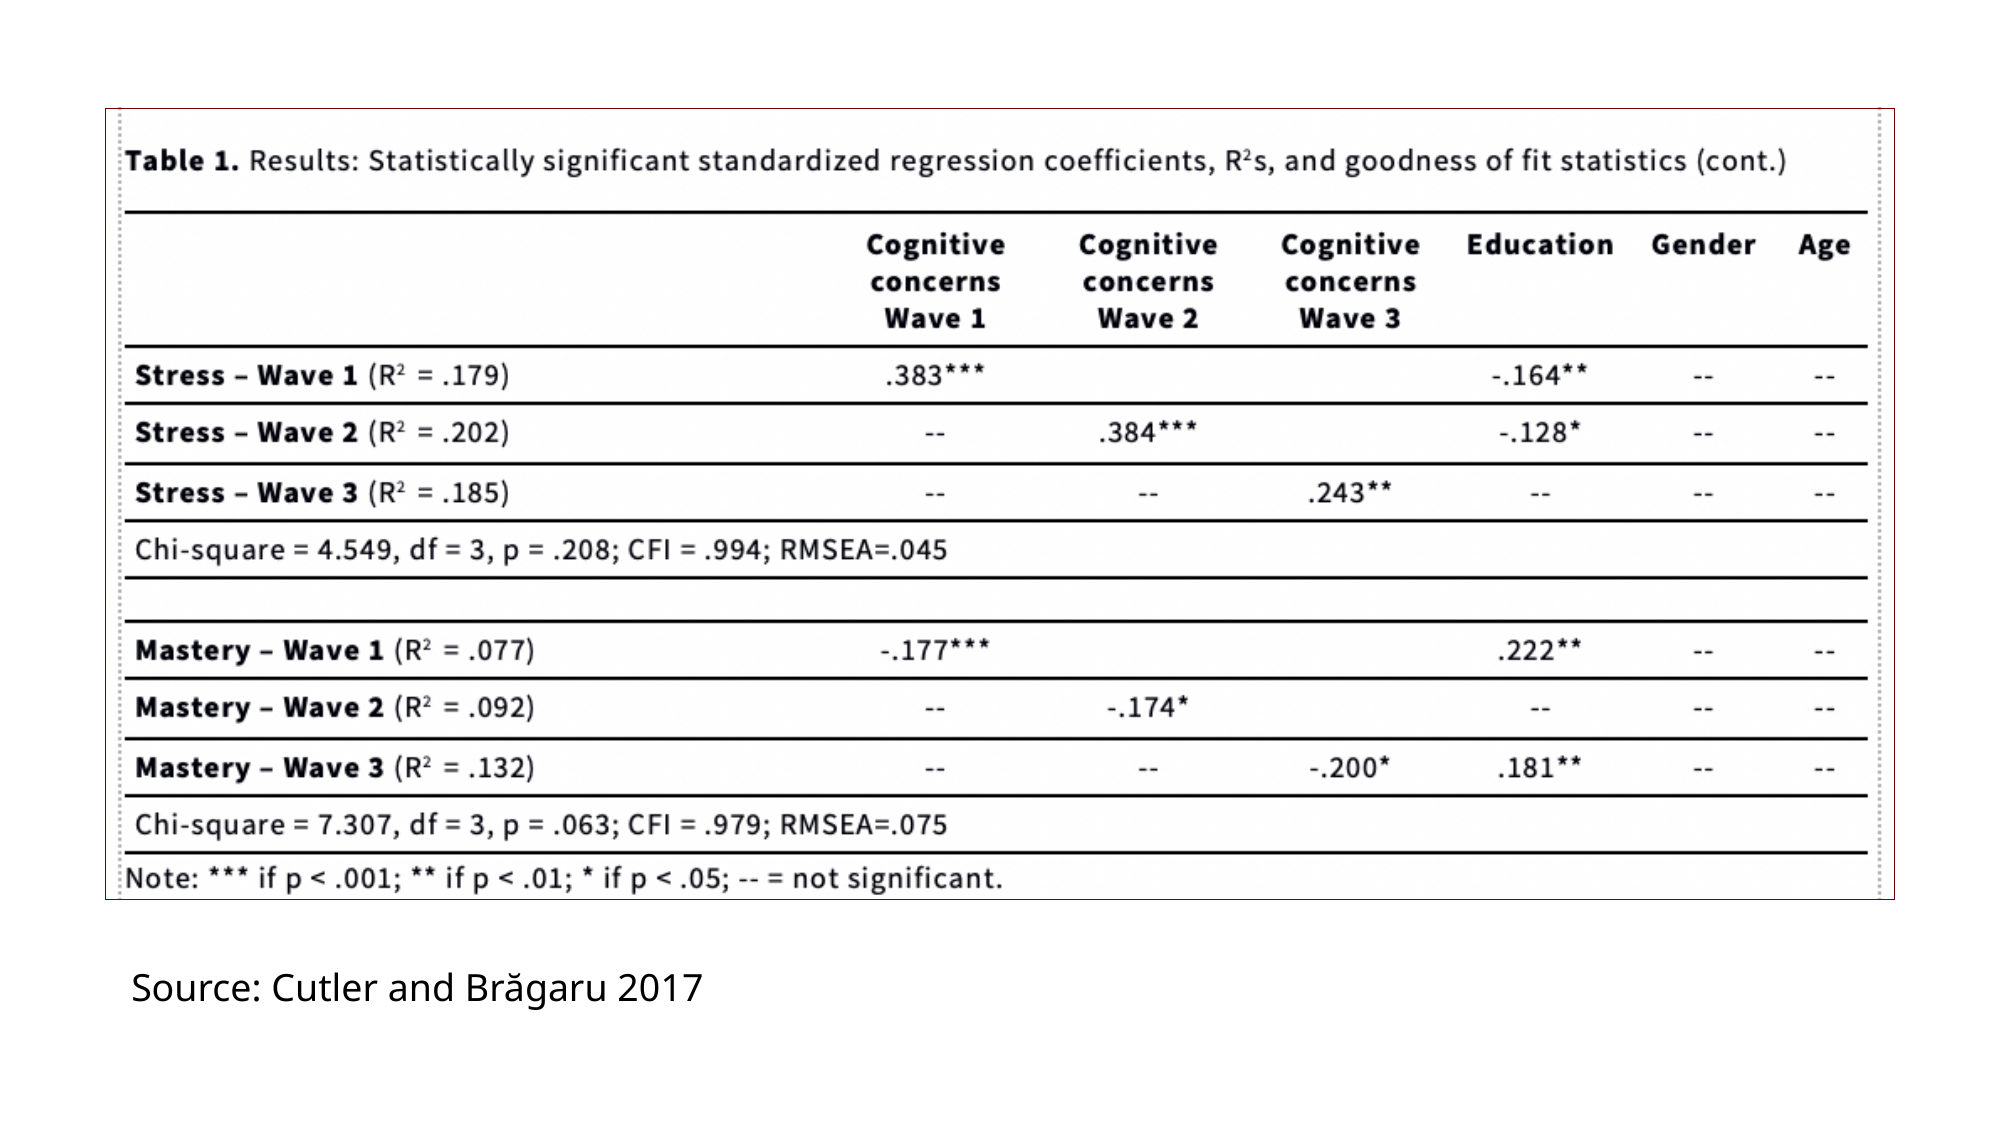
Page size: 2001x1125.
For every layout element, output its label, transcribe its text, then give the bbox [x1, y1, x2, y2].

picture [105, 107, 1895, 900]
text_box Source: Cutler and Brăgaru 2017 [116, 956, 719, 1017]
